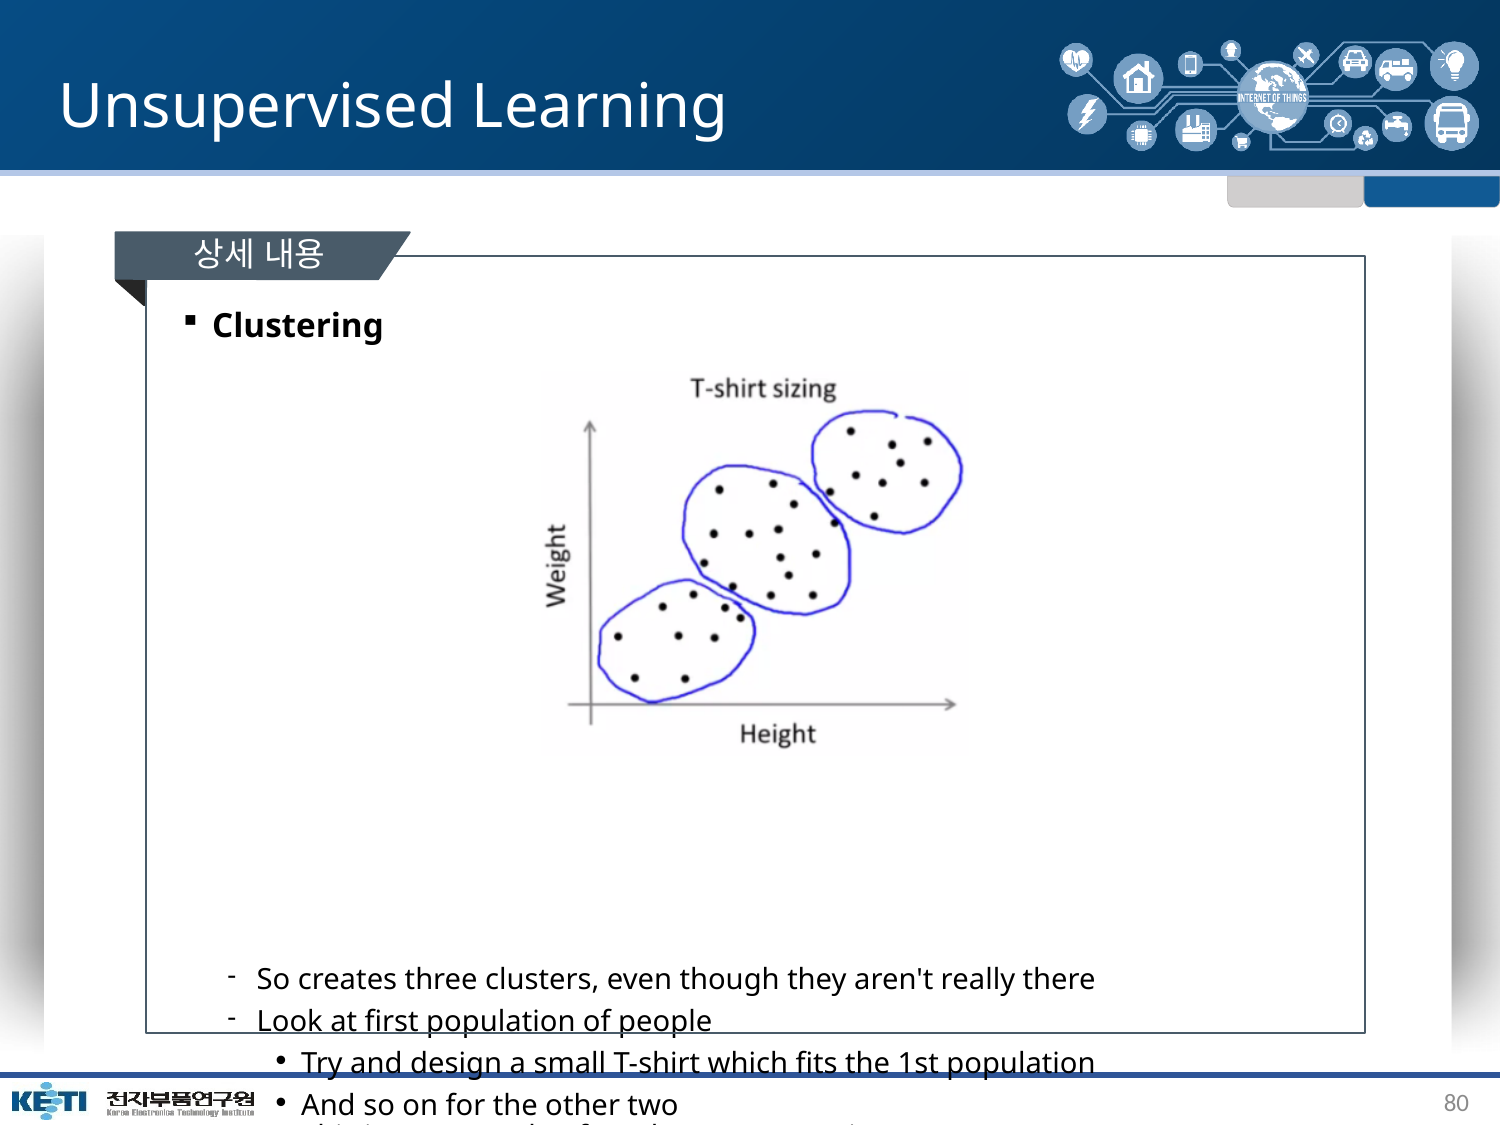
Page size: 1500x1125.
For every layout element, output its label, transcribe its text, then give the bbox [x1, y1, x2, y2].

title Unsupervised Learning [43, 66, 1052, 149]
picture [12, 1082, 254, 1120]
picture [540, 370, 969, 756]
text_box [115, 231, 1366, 1034]
slide_number 80 [1146, 1088, 1485, 1114]
